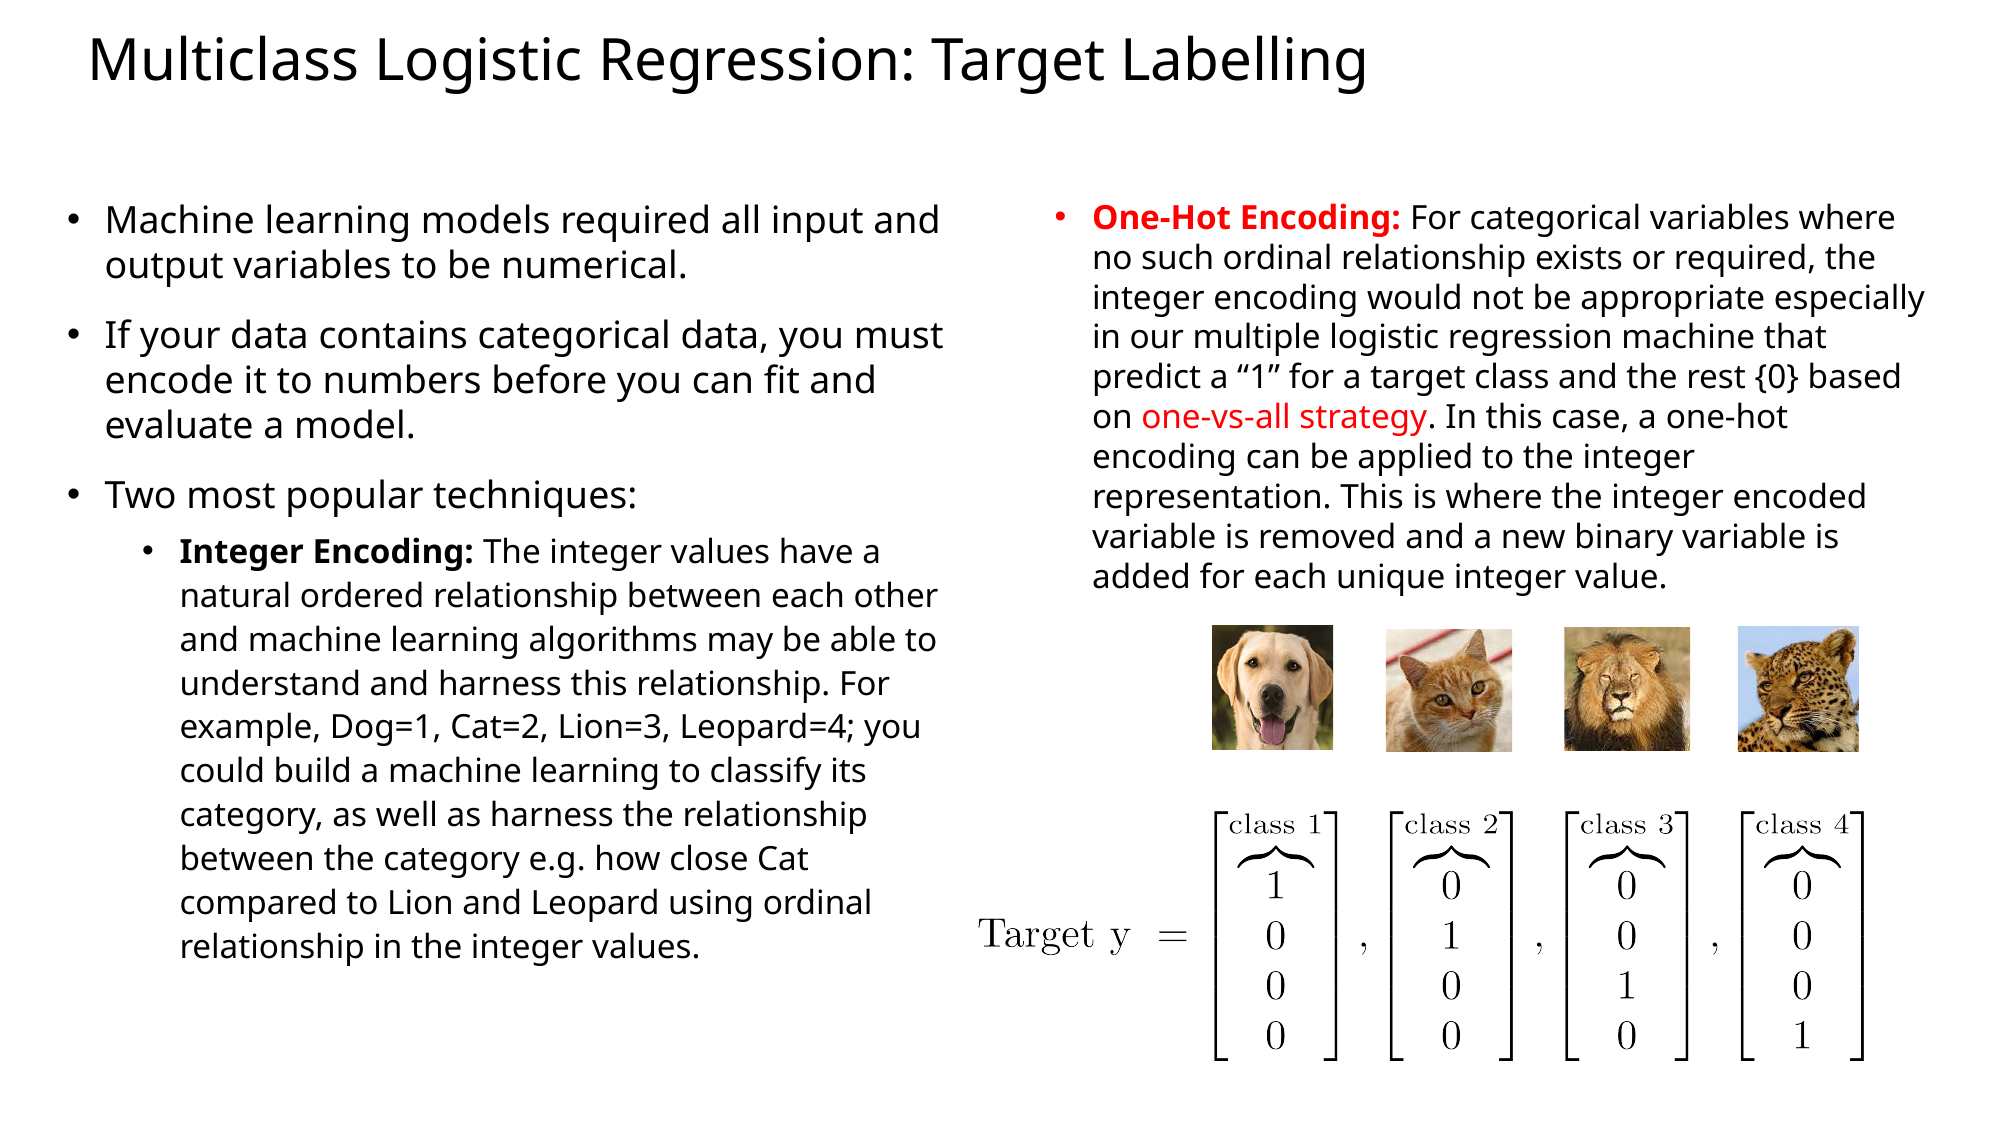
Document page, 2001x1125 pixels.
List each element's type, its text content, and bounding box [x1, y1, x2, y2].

picture [978, 811, 1864, 1061]
list Machine learning models required all input and output variables to be numerical. If your data contains categorical data, you must encode it to numbers before you can fit and evaluate a model. Two most popular techniques: Integer Encoding: The integer values have a natural ordered relationship between each other and machine learning algorithms may be able to understand and harness this relationship. For example, Dog=1, Cat=2, Lion=3, Leopard=4; you could build a machine learning to classify its category, as well as harness the relationship between the category e.g. how close Cat compared to Lion and Leopard using ordinal relationship in the integer values. [52, 188, 961, 1014]
picture [1385, 628, 1513, 752]
picture [1737, 626, 1860, 752]
picture [1564, 627, 1691, 751]
title Multiclass Logistic Regression: Target Labelling [72, 13, 1974, 110]
picture [1212, 625, 1334, 750]
list One-Hot Encoding: For categorical variables where no such ordinal relationship exists or required, the integer encoding would not be appropriate especially in our multiple logistic regression machine that predict a “1” for a target class and the rest {0} based on one-vs-all strategy. In this case, a one-hot encoding can be applied to the integer representation. This is where the integer encoded variable is removed and a new binary variable is added for each unique integer value. [1039, 188, 1953, 1014]
